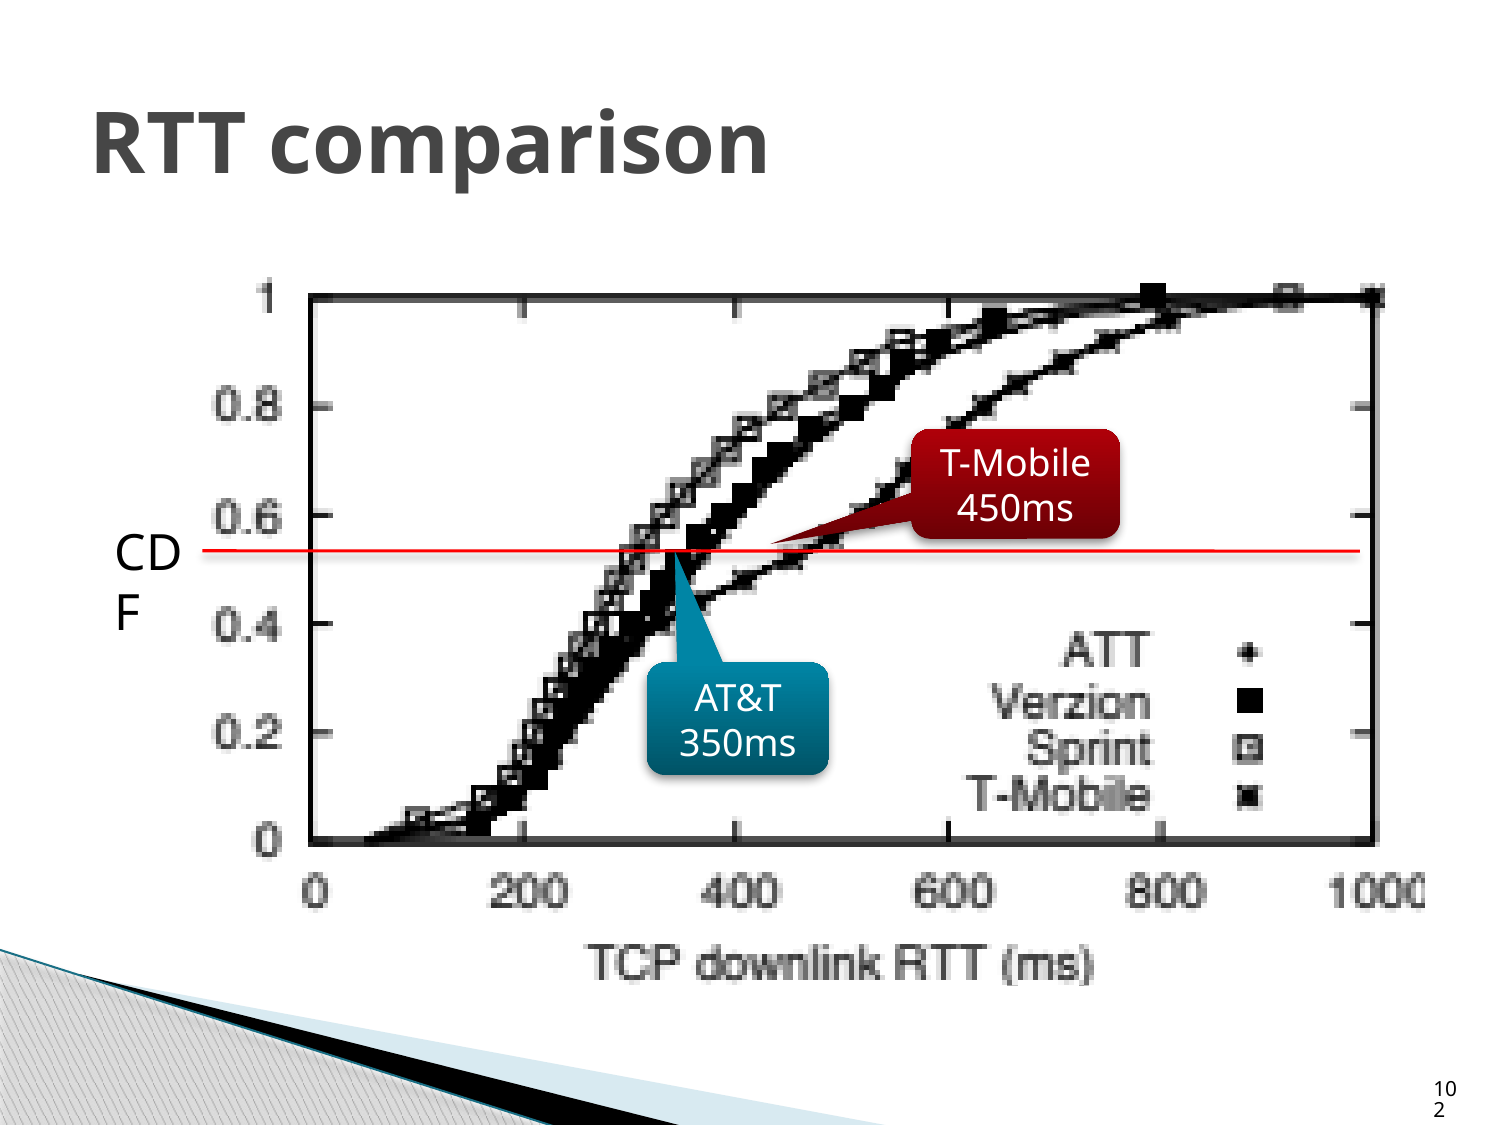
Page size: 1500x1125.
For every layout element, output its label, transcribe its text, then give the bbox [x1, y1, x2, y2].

slide_number 102 [1418, 1051, 1479, 1112]
title RTT comparison [75, 45, 1425, 233]
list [74, 242, 1426, 986]
